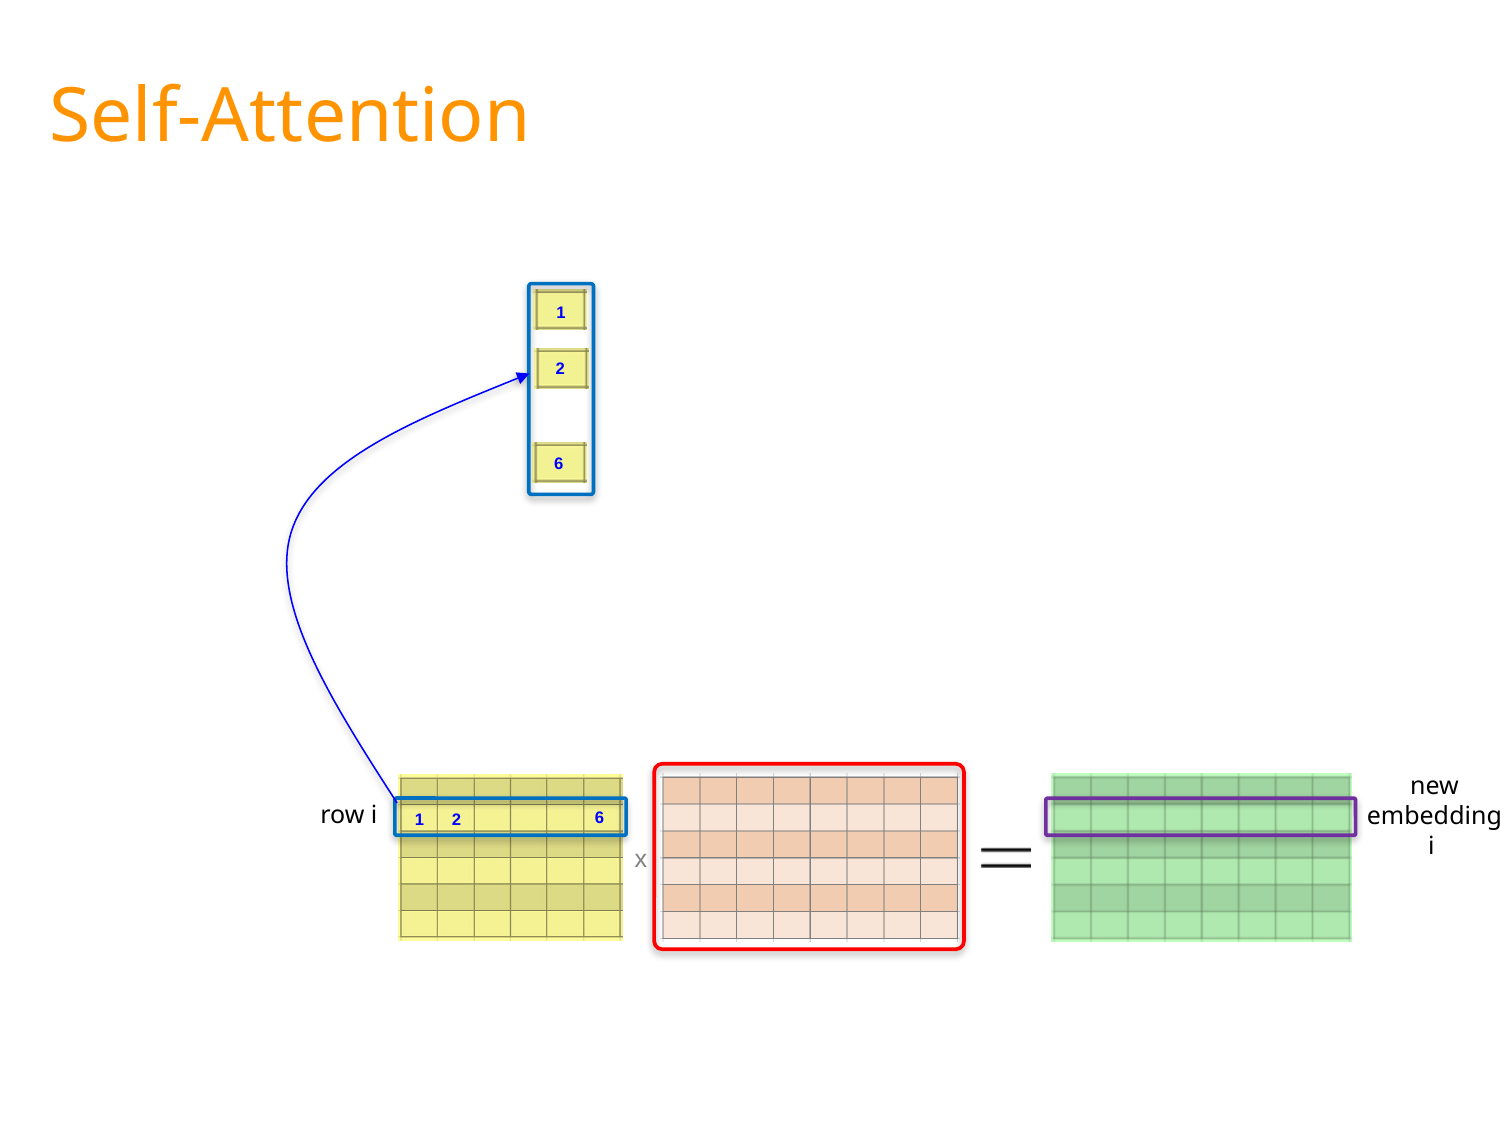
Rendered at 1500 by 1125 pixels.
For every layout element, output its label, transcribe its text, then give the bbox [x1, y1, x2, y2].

picture [532, 442, 587, 483]
text_box [653, 762, 965, 951]
text_box x [630, 835, 648, 880]
picture [396, 771, 627, 943]
table_cell 4 [528, 351, 591, 395]
text_box new embedding i [1352, 762, 1500, 867]
text_box [528, 282, 595, 496]
picture [532, 289, 587, 330]
text_box row i [305, 790, 391, 836]
picture [980, 846, 1032, 869]
picture [1051, 773, 1352, 942]
text_box [285, 372, 529, 795]
picture [534, 348, 589, 389]
title Self-Attention [34, 16, 1385, 205]
picture [659, 773, 961, 942]
